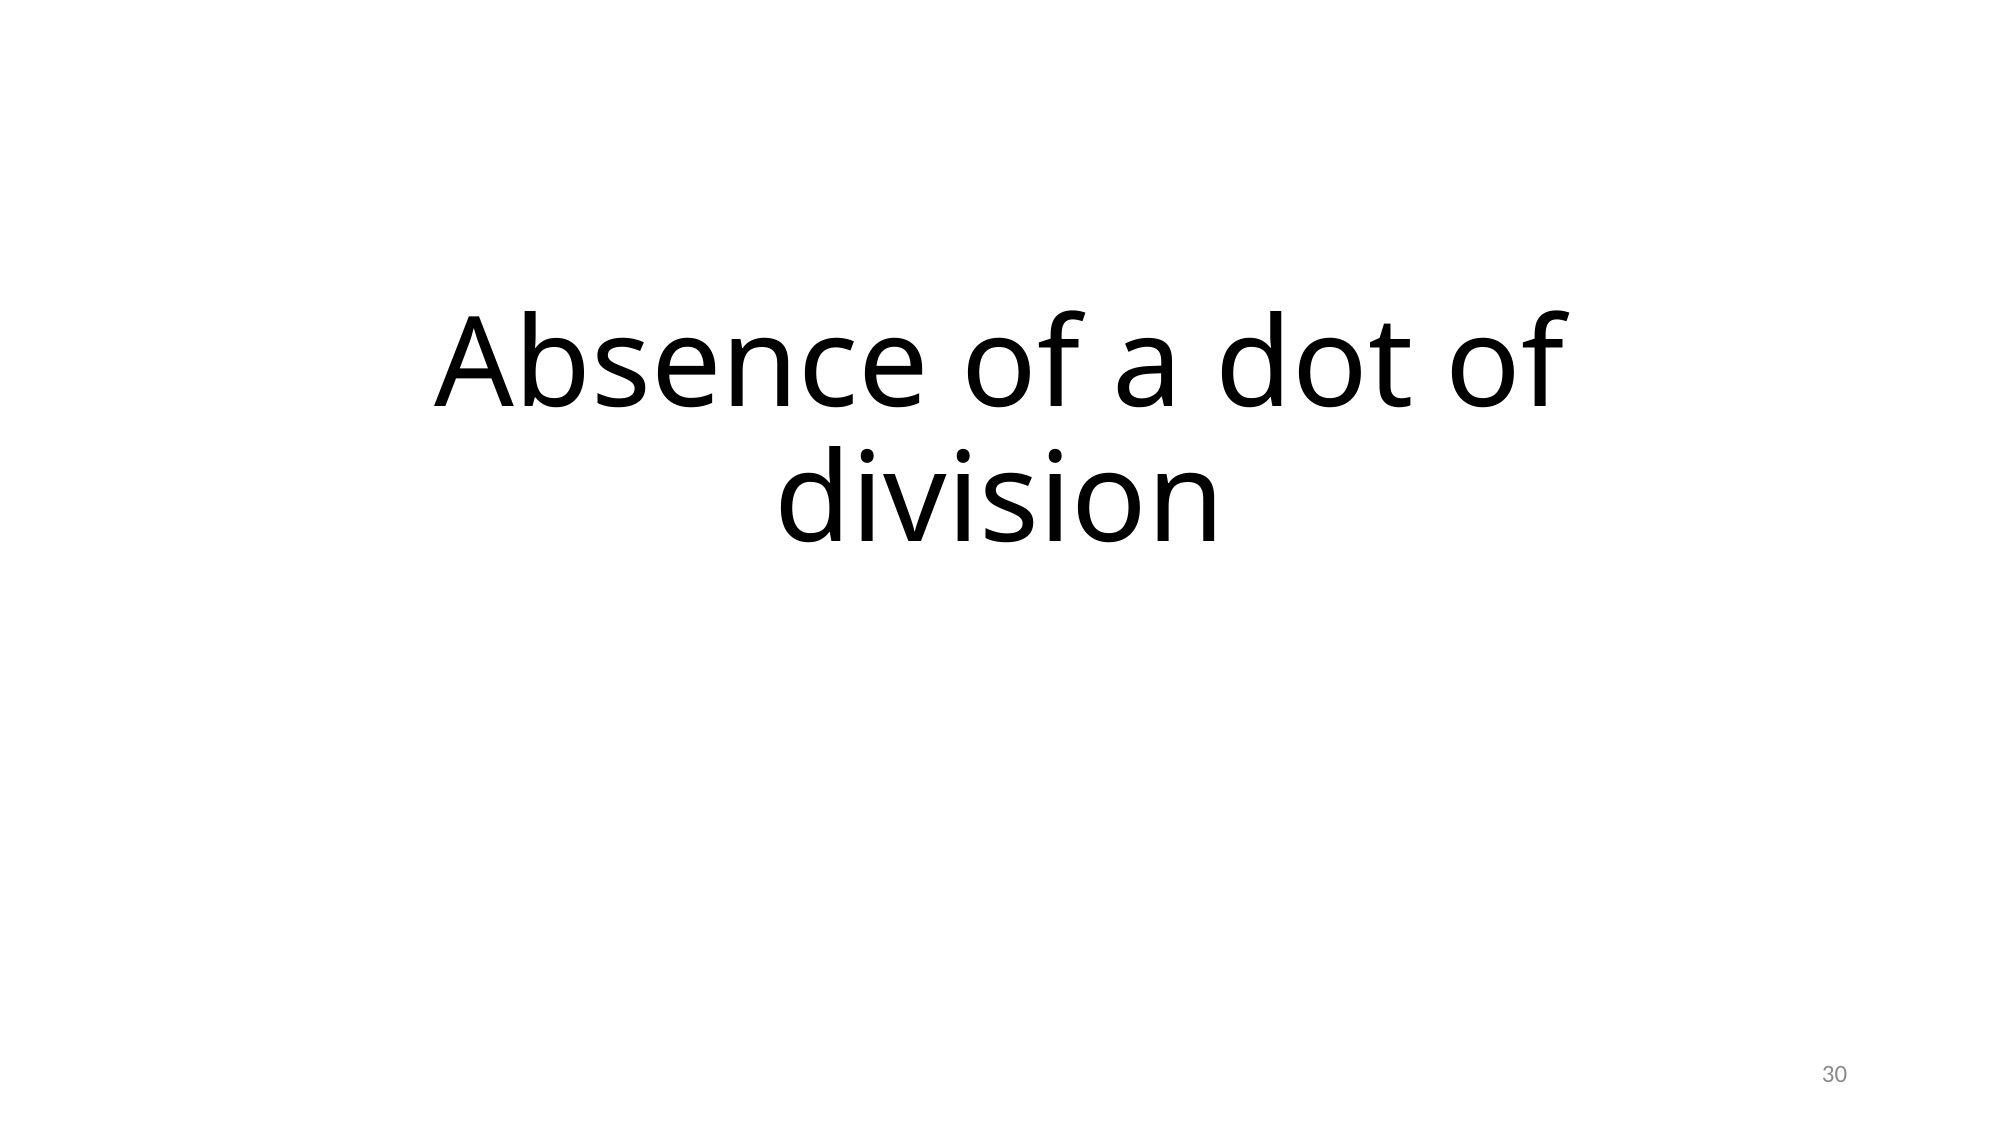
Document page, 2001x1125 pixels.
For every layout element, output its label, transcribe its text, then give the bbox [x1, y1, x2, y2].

slide_number 30 [1412, 1042, 1863, 1103]
title Absence of a dot of division [249, 184, 1750, 576]
